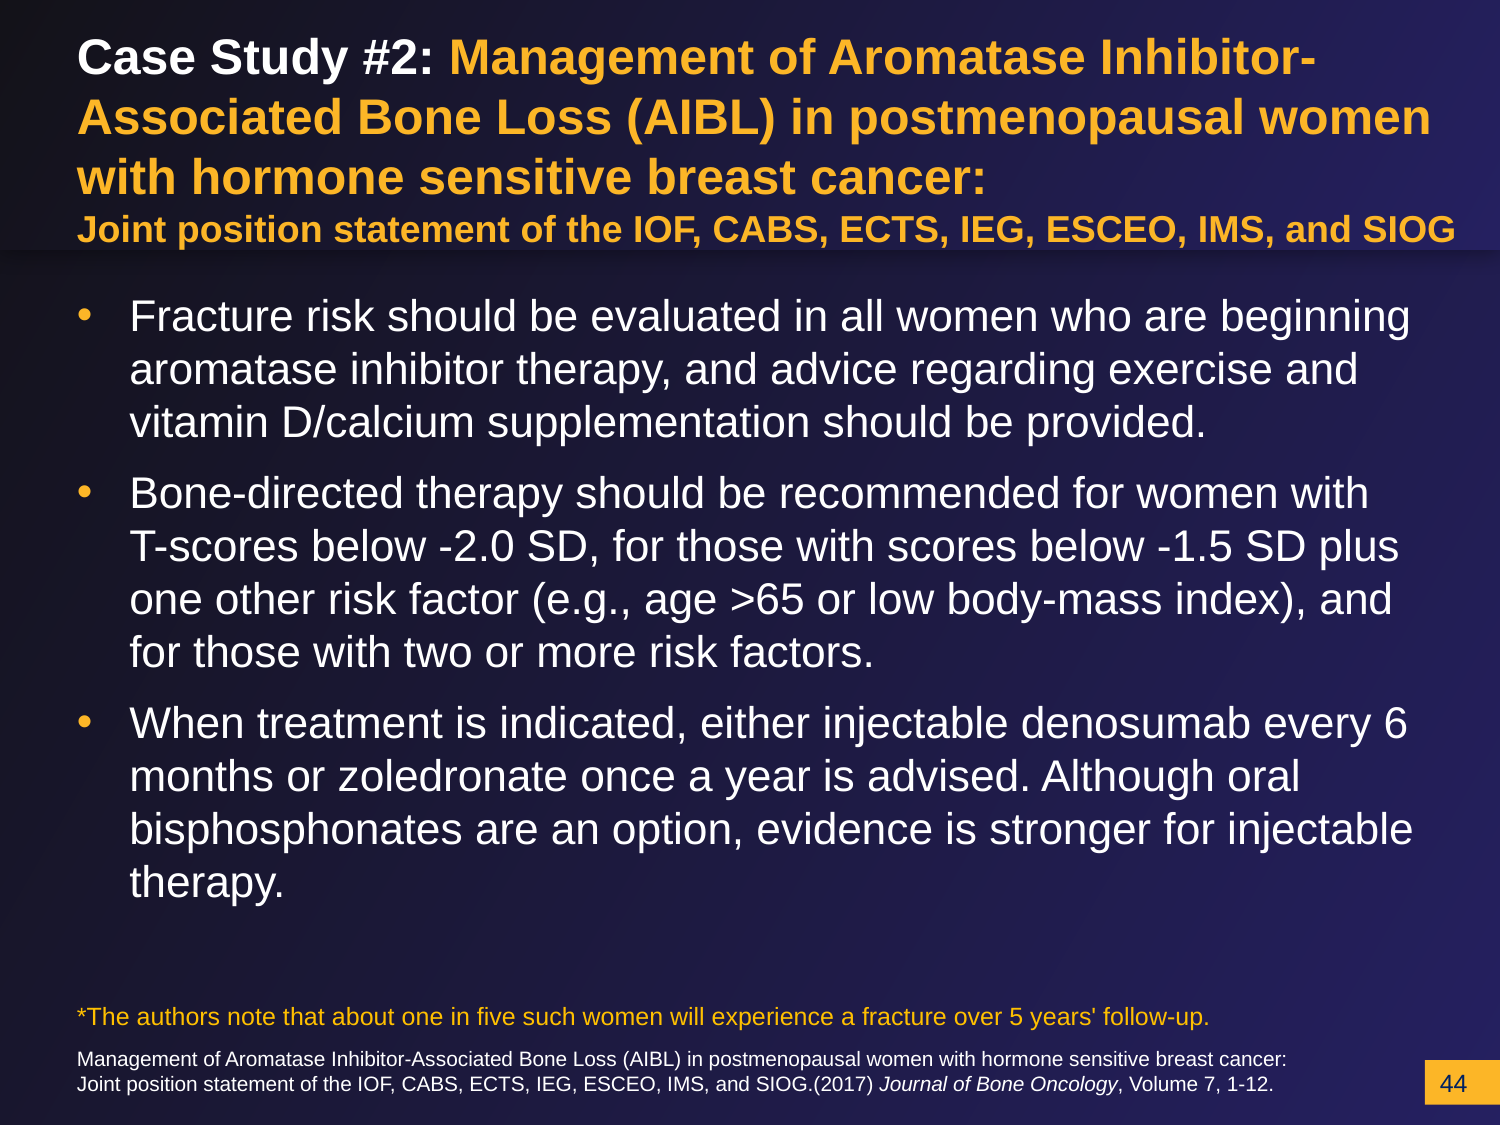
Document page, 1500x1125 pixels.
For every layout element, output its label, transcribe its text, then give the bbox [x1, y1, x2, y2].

text_box [0, 1063, 1450, 1104]
text_box Management of Aromatase Inhibitor-Associated Bone Loss (AIBL) in postmenopausal women with hormone sensitive breast cancer: Joint position statement of the IOF, CABS, ECTS, IEG, ESCEO, IMS, and SIOG.(2017) Journal of Bone Oncology, Volume 7, 1-12. [76, 1039, 1389, 1103]
list Fracture risk should be evaluated in all women who are beginning aromatase inhibitor therapy, and advice regarding exercise and vitamin D/calcium supplementation should be provided. Bone-directed therapy should be recommended for women with T-scores below -2.0 SD, for those with scores below -1.5 SD plus one other risk factor (e.g., age >65 or low body-mass index), and for those with two or more risk factors. When treatment is indicated, either injectable denosumab every 6 months or zoledronate once a year is advised. Although oral bisphosphonates are an option, evidence is stronger for injectable therapy. [76, 287, 1421, 969]
text_box *The authors note that about one in five such women will experience a fracture over 5 years' follow-up. [76, 993, 1421, 1039]
title Case Study #2: Management of Aromatase Inhibitor-Associated Bone Loss (AIBL) in postmenopausal women with hormone sensitive breast cancer: Joint position statement of the IOF, CABS, ECTS, IEG, ESCEO, IMS, and SIOG [76, 31, 1475, 244]
